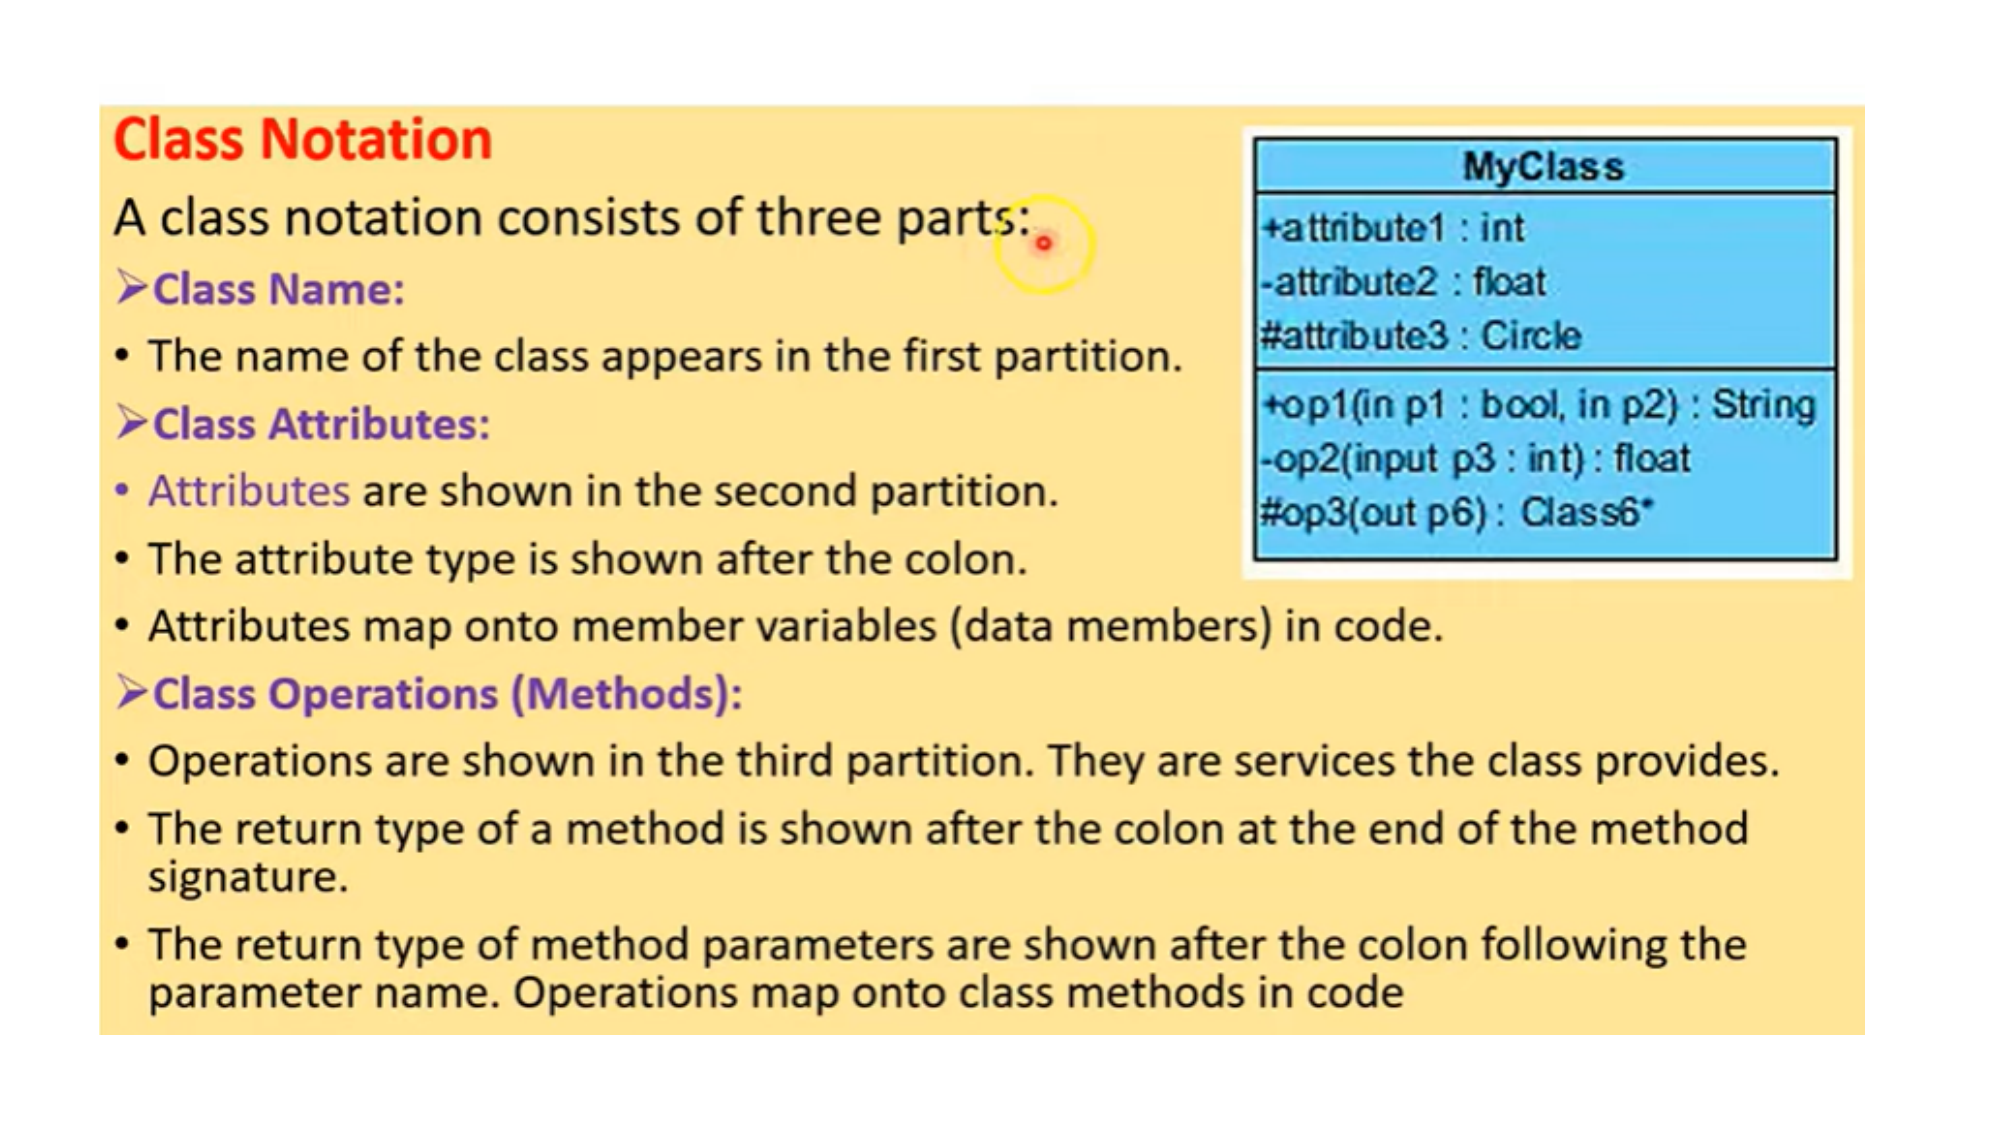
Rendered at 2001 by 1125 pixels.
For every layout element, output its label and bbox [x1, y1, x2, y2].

picture [99, 70, 1865, 1035]
